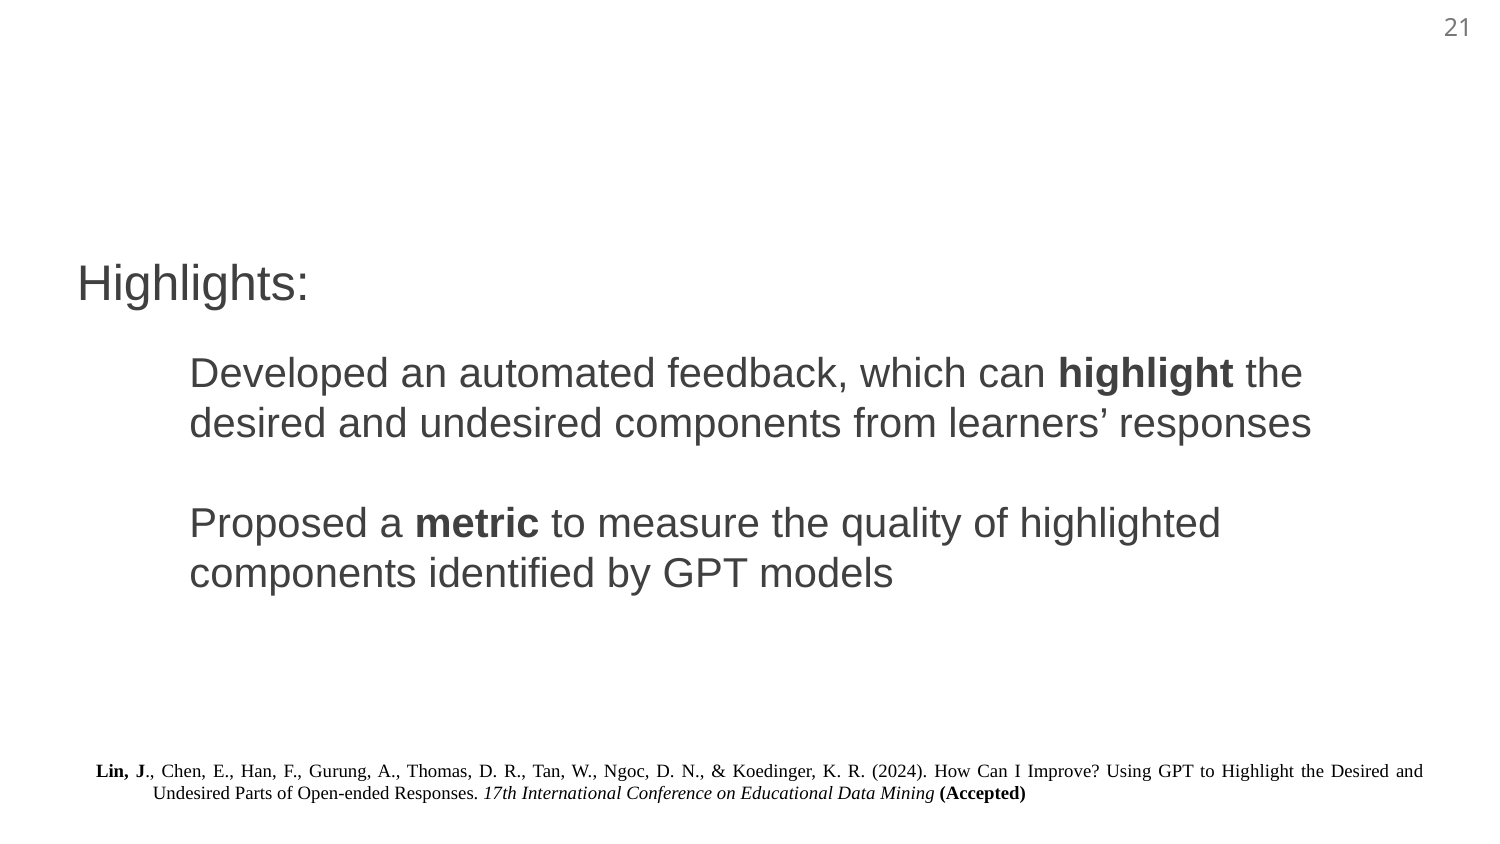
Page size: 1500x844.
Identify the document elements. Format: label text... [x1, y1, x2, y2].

text_box Developed an automated feedback, which can highlight the desired and undesired components from learners’ responses Proposed a metric to measure the quality of highlighted components identified by GPT models [174, 338, 1438, 751]
text_box Lin, J., Chen, E., Han, F., Gurung, A., Thomas, D. R., Tan, W., Ngoc, D. N., & Koedinger, K. R. (2024). How Can I Improve? Using GPT to Highlight the Desired and Undesired Parts of Open-ended Responses. 17th International Conference on Educational Data Mining (Accepted) [81, 751, 1438, 811]
slide_number 21 [1149, 5, 1488, 51]
text_box Highlights: [62, 242, 1035, 318]
